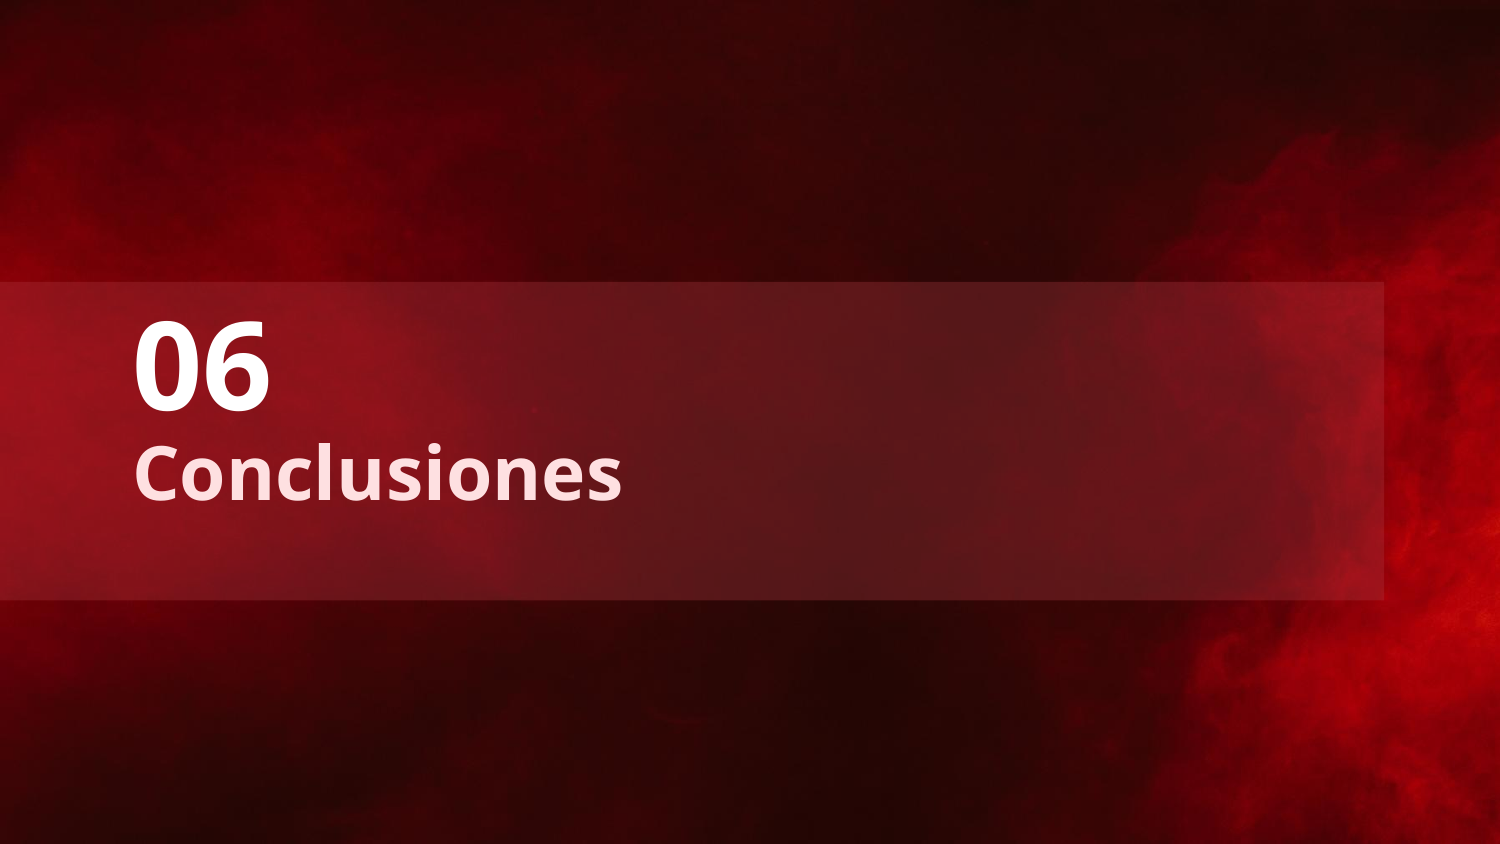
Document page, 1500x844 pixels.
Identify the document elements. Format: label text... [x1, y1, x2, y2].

title 06 [116, 290, 335, 431]
picture [0, 0, 1500, 844]
title Conclusiones [116, 431, 900, 521]
